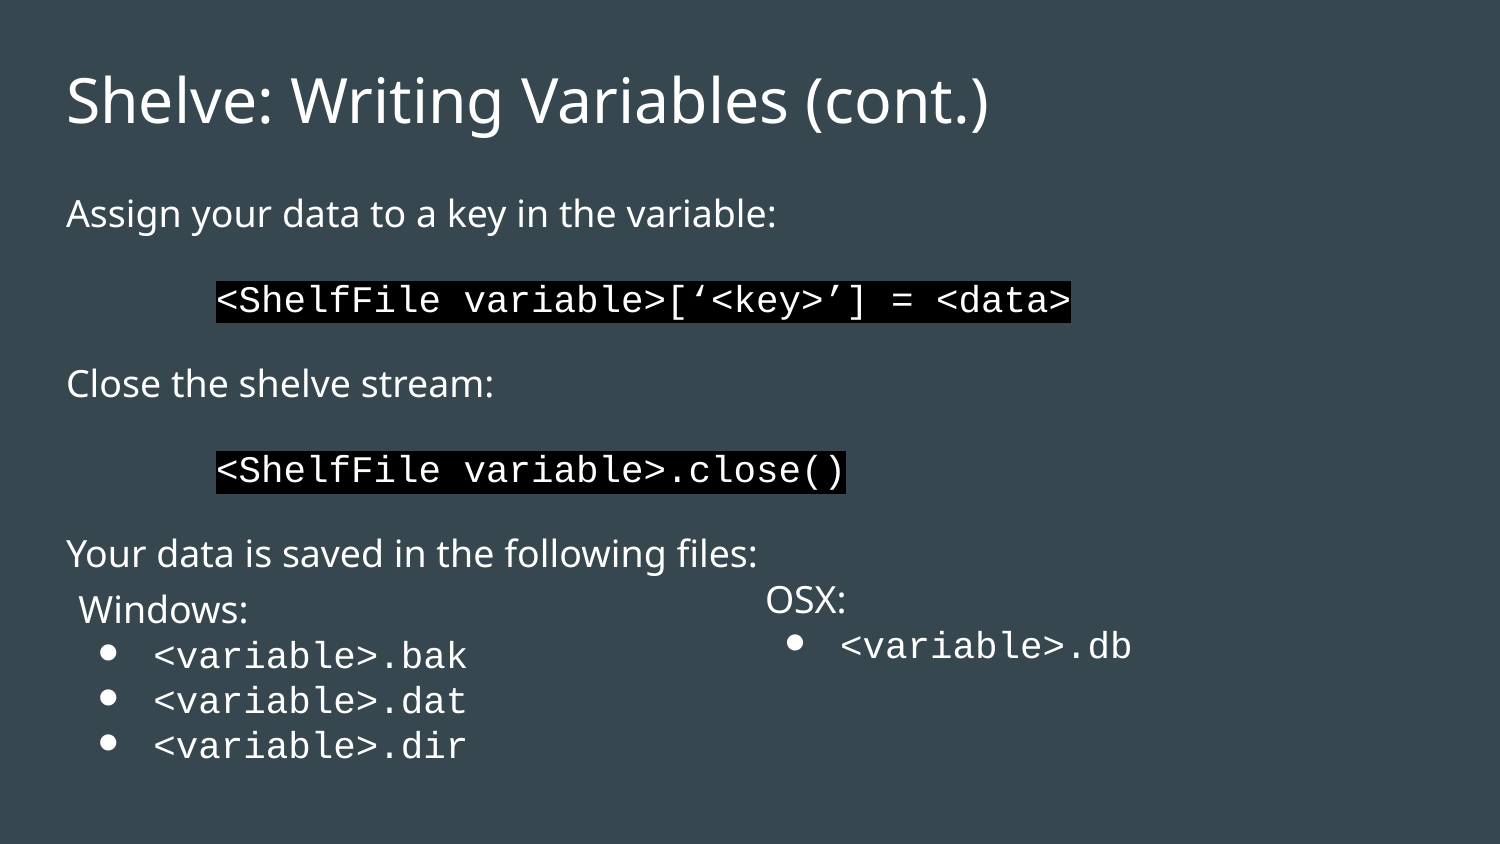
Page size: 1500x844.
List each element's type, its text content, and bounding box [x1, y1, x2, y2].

text_box Windows: <variable>.bak <variable>.dat <variable>.dir [63, 571, 686, 825]
list Assign your data to a key in the variable: <ShelfFile variable>[‘<key>’] = <data> Close the shelve stream: <ShelfFile variable>.close() Your data is saved in the following files: [51, 167, 1449, 572]
title Shelve: Writing Variables (cont.) [51, 46, 1449, 141]
text_box OSX: <variable>.db [750, 561, 1373, 815]
